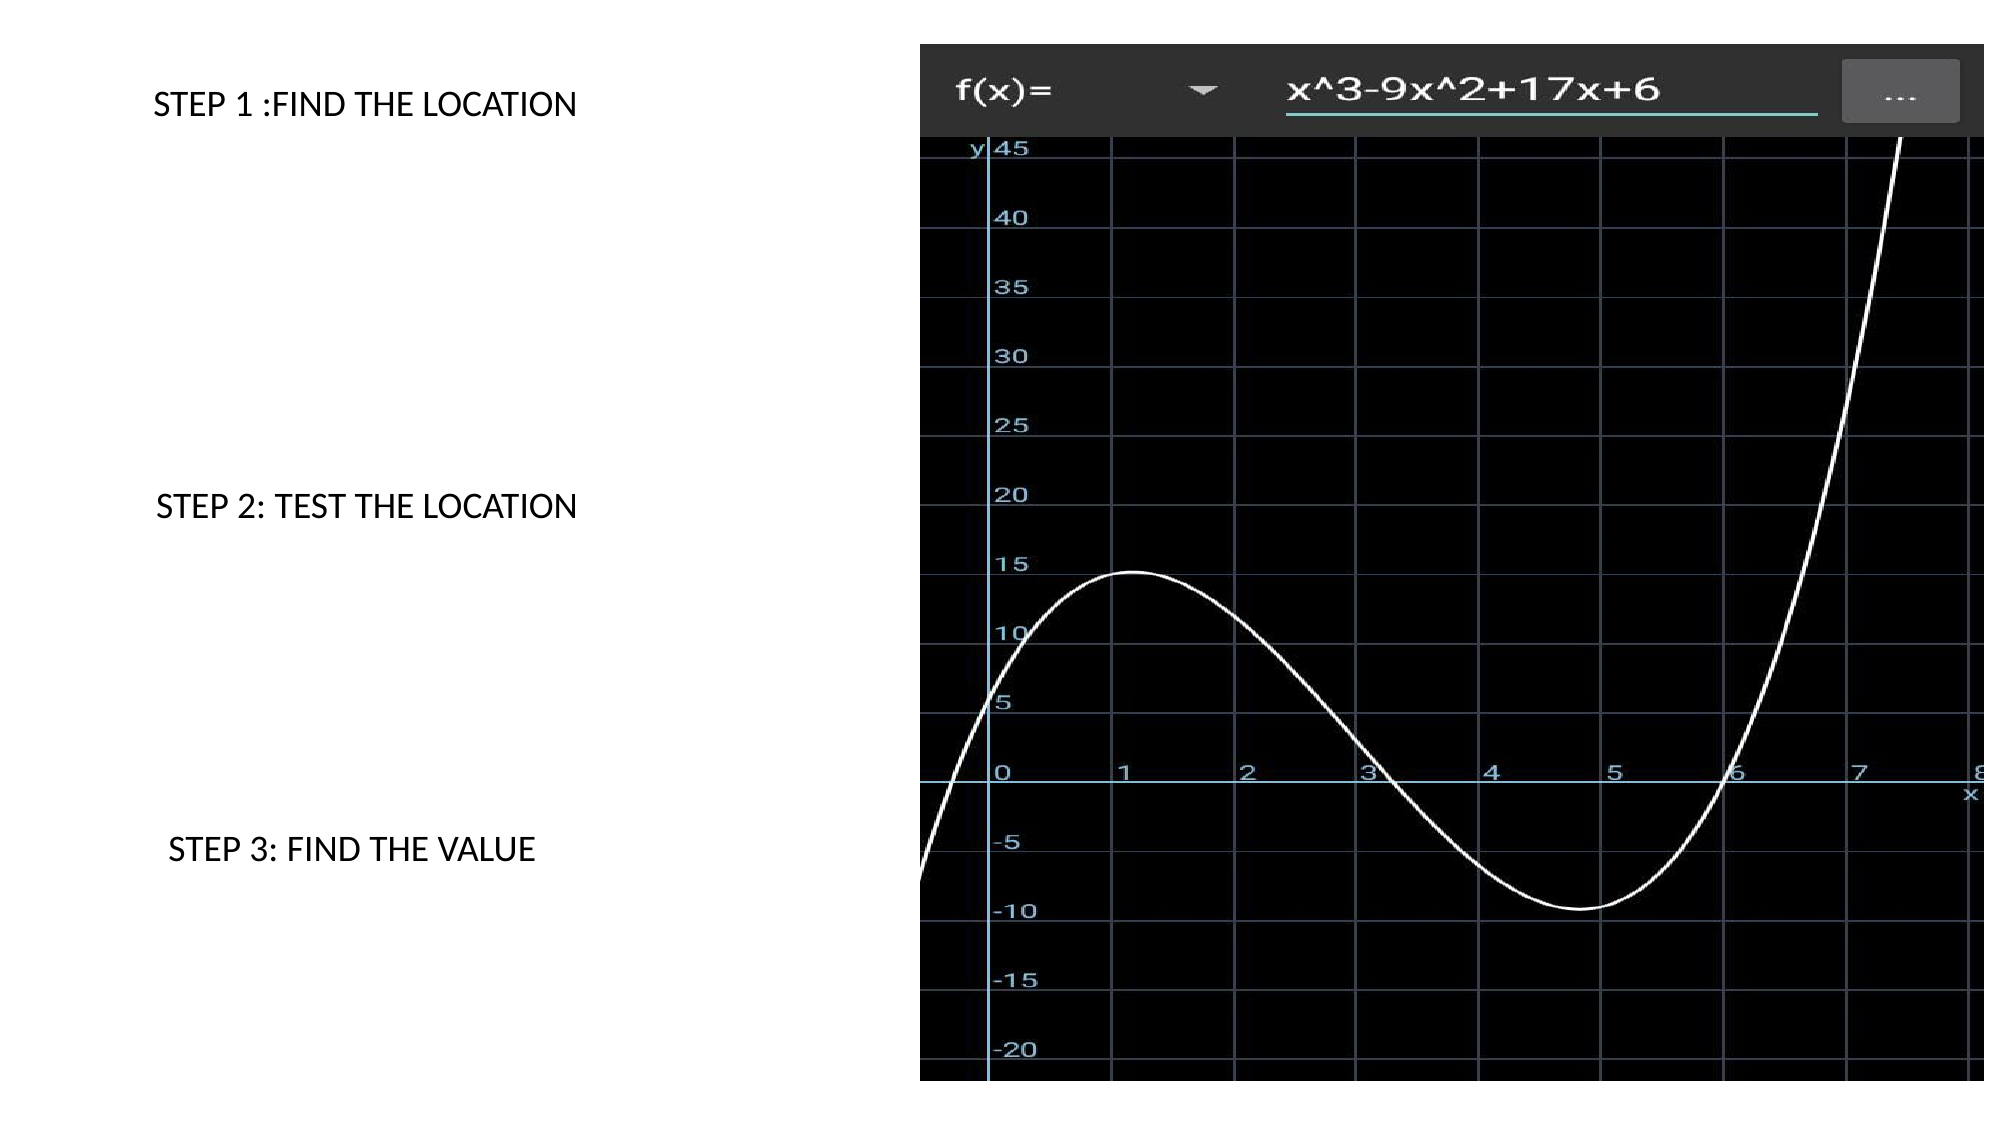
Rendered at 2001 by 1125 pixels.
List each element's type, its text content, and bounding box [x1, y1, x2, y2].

text_box STEP 2: TEST THE LOCATION [141, 474, 594, 534]
text_box STEP 3: FIND THE VALUE [153, 816, 552, 877]
picture [920, 44, 1984, 1081]
text_box STEP 1 :FIND THE LOCATION [138, 71, 593, 131]
